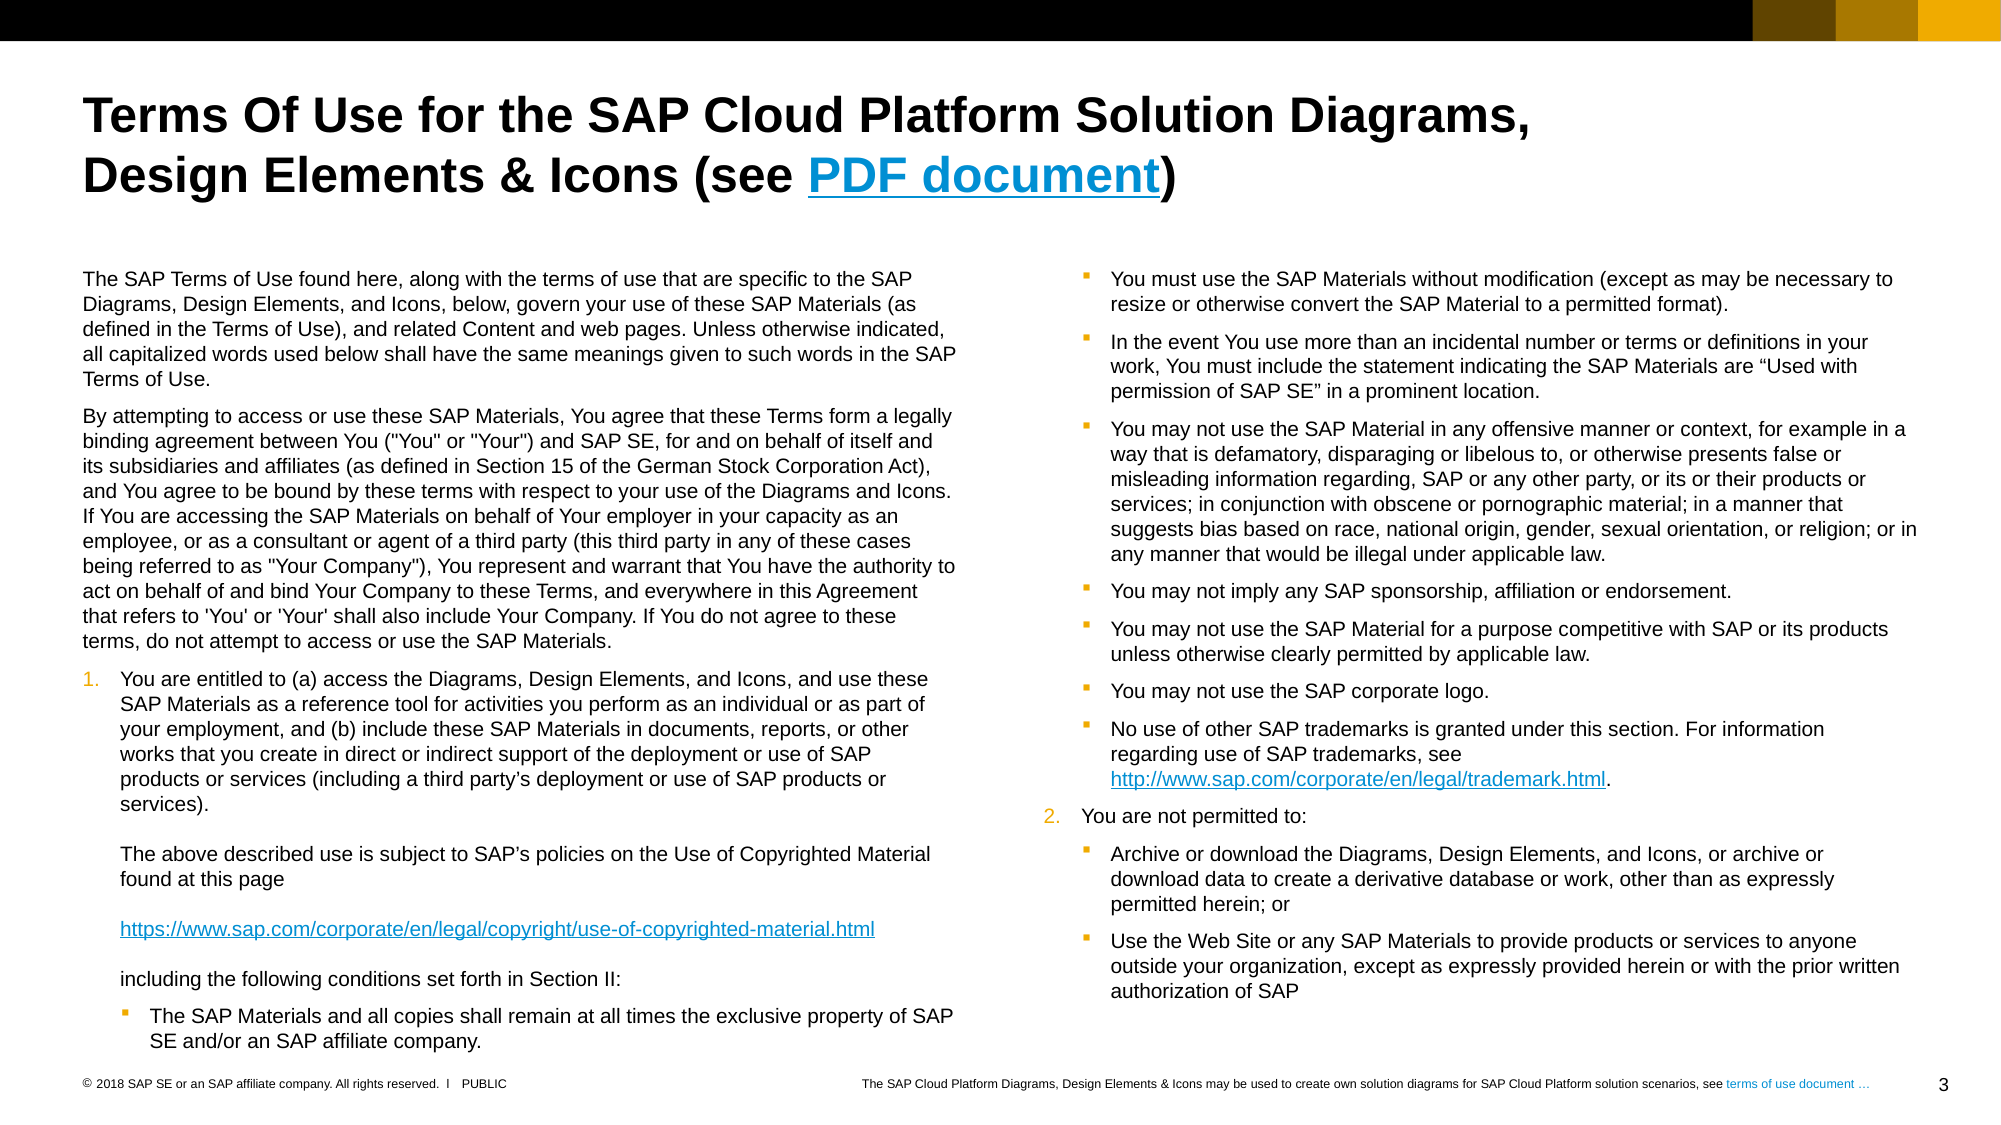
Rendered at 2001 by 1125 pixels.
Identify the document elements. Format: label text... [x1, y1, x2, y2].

list The SAP Terms of Use found here, along with the terms of use that are specific to the SAP Diagrams, Design Elements, and Icons, below, govern your use of these SAP Materials (as defined in the Terms of Use), and related Content and web pages. Unless otherwise indicated, all capitalized words used below shall have the same meanings given to such words in the SAP Terms of Use. By attempting to access or use these SAP Materials, You agree that these Terms form a legally binding agreement between You ("You" or "Your") and SAP SE, for and on behalf of itself and its subsidiaries and affiliates (as defined in Section 15 of the German Stock Corporation Act), and You agree to be bound by these terms with respect to your use of the Diagrams and Icons. If You are accessing the SAP Materials on behalf of Your employer in your capacity as an employee, or as a consultant or agent of a third party (this third party in any of these cases being referred to as "Your Company"), You represent and warrant that You have the authority to act on behalf of and bind Your Company to these Terms, and everywhere in this Agreement that refers to 'You' or 'Your' shall also include Your Company. If You do not agree to these terms, do not attempt to access or use the SAP Materials. You are entitled to (a) access the Diagrams, Design Elements, and Icons, and use these SAP Materials as a reference tool for activities you perform as an individual or as part of your employment, and (b) include these SAP Materials in documents, reports, or other works that you create in direct or indirect support of the deployment or use of SAP products or services (including a third party’s deployment or use of SAP products or services). The above described use is subject to SAP’s policies on the Use of Copyrighted Material found at this page https://www.sap.com/corporate/en/legal/copyright/use-of-copyrighted-material.html including the following conditions set forth in Section II: The SAP Materials and all copies shall remain at all times the exclusive property of SAP SE and/or an SAP affiliate company. [82, 265, 957, 960]
picture [1748, 1081, 1756, 1088]
title Terms Of Use for the SAP Cloud Platform Solution Diagrams, Design Elements & Icons (see PDF document) [82, 82, 1910, 204]
list You must use the SAP Materials without modification (except as may be necessary to resize or otherwise convert the SAP Material to a permitted format). In the event You use more than an incidental number or terms or definitions in your work, You must include the statement indicating the SAP Materials are “Used with permission of SAP SE” in a prominent location. You may not use the SAP Material in any offensive manner or context, for example in a way that is defamatory, disparaging or libelous to, or otherwise presents false or misleading information regarding, SAP or any other party, or its or their products or services; in conjunction with obscene or pornographic material; in a manner that suggests bias based on race, national origin, gender, sexual orientation, or religion; or in any manner that would be illegal under applicable law. You may not imply any SAP sponsorship, affiliation or endorsement. You may not use the SAP Material for a purpose competitive with SAP or its products unless otherwise clearly permitted by applicable law. You may not use the SAP corporate logo. No use of other SAP trademarks is granted under this section. For information regarding use of SAP trademarks, see http://www.sap.com/corporate/en/legal/trademark.html. You are not permitted to: Archive or download the Diagrams, Design Elements, and Icons, or archive or download data to create a derivative database or work, other than as expressly permitted herein; or Use the Web Site or any SAP Materials to provide products or services to anyone outside your organization, except as expressly provided herein or with the prior written authorization of SAP [1043, 265, 1918, 960]
